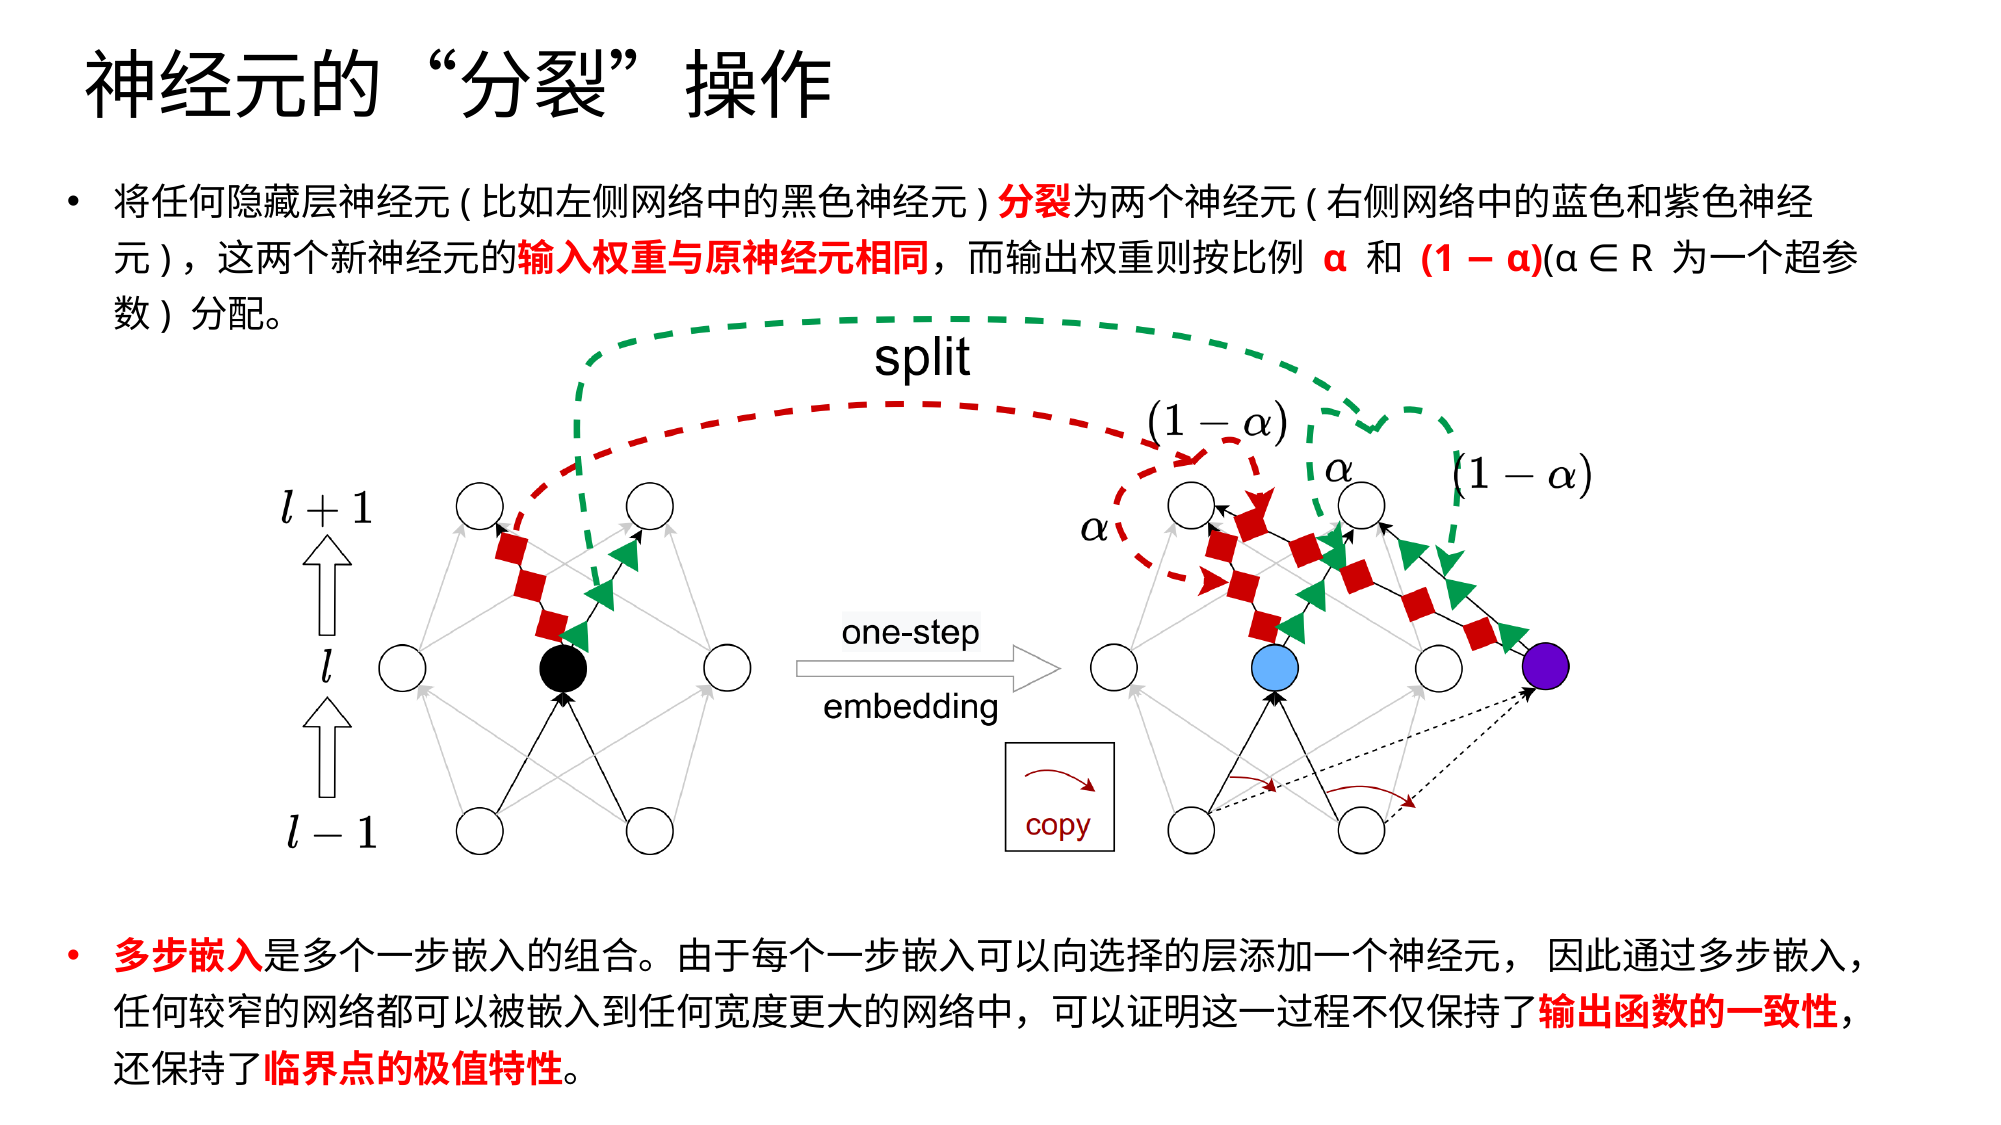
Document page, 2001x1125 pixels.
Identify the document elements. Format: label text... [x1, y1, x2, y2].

text_box 神经元的“分裂”操作 [68, 30, 866, 136]
text_box 多步嵌入是多个一步嵌入的组合。由于每个一步嵌入可以向选择的层添加一个神经元， 因此通过多步嵌入，任何较窄的网络都可以被嵌入到任何宽度更大的网络中，可以证明这一过程不仅保持了输出函数的一致性，还保持了临界点的极值特性。 [52, 913, 1877, 1097]
picture [237, 304, 1661, 893]
text_box 将任何隐藏层神经元(比如左侧网络中的黑色神经元)分裂为两个神经元(右侧网络中的蓝色和紫色神经元)，这两个新神经元的输入权重与原神经元相同，而输出权重则按比例 α 和 (1 − α)(α ∈ R 为一个超参数) 分配。 [52, 159, 1909, 343]
